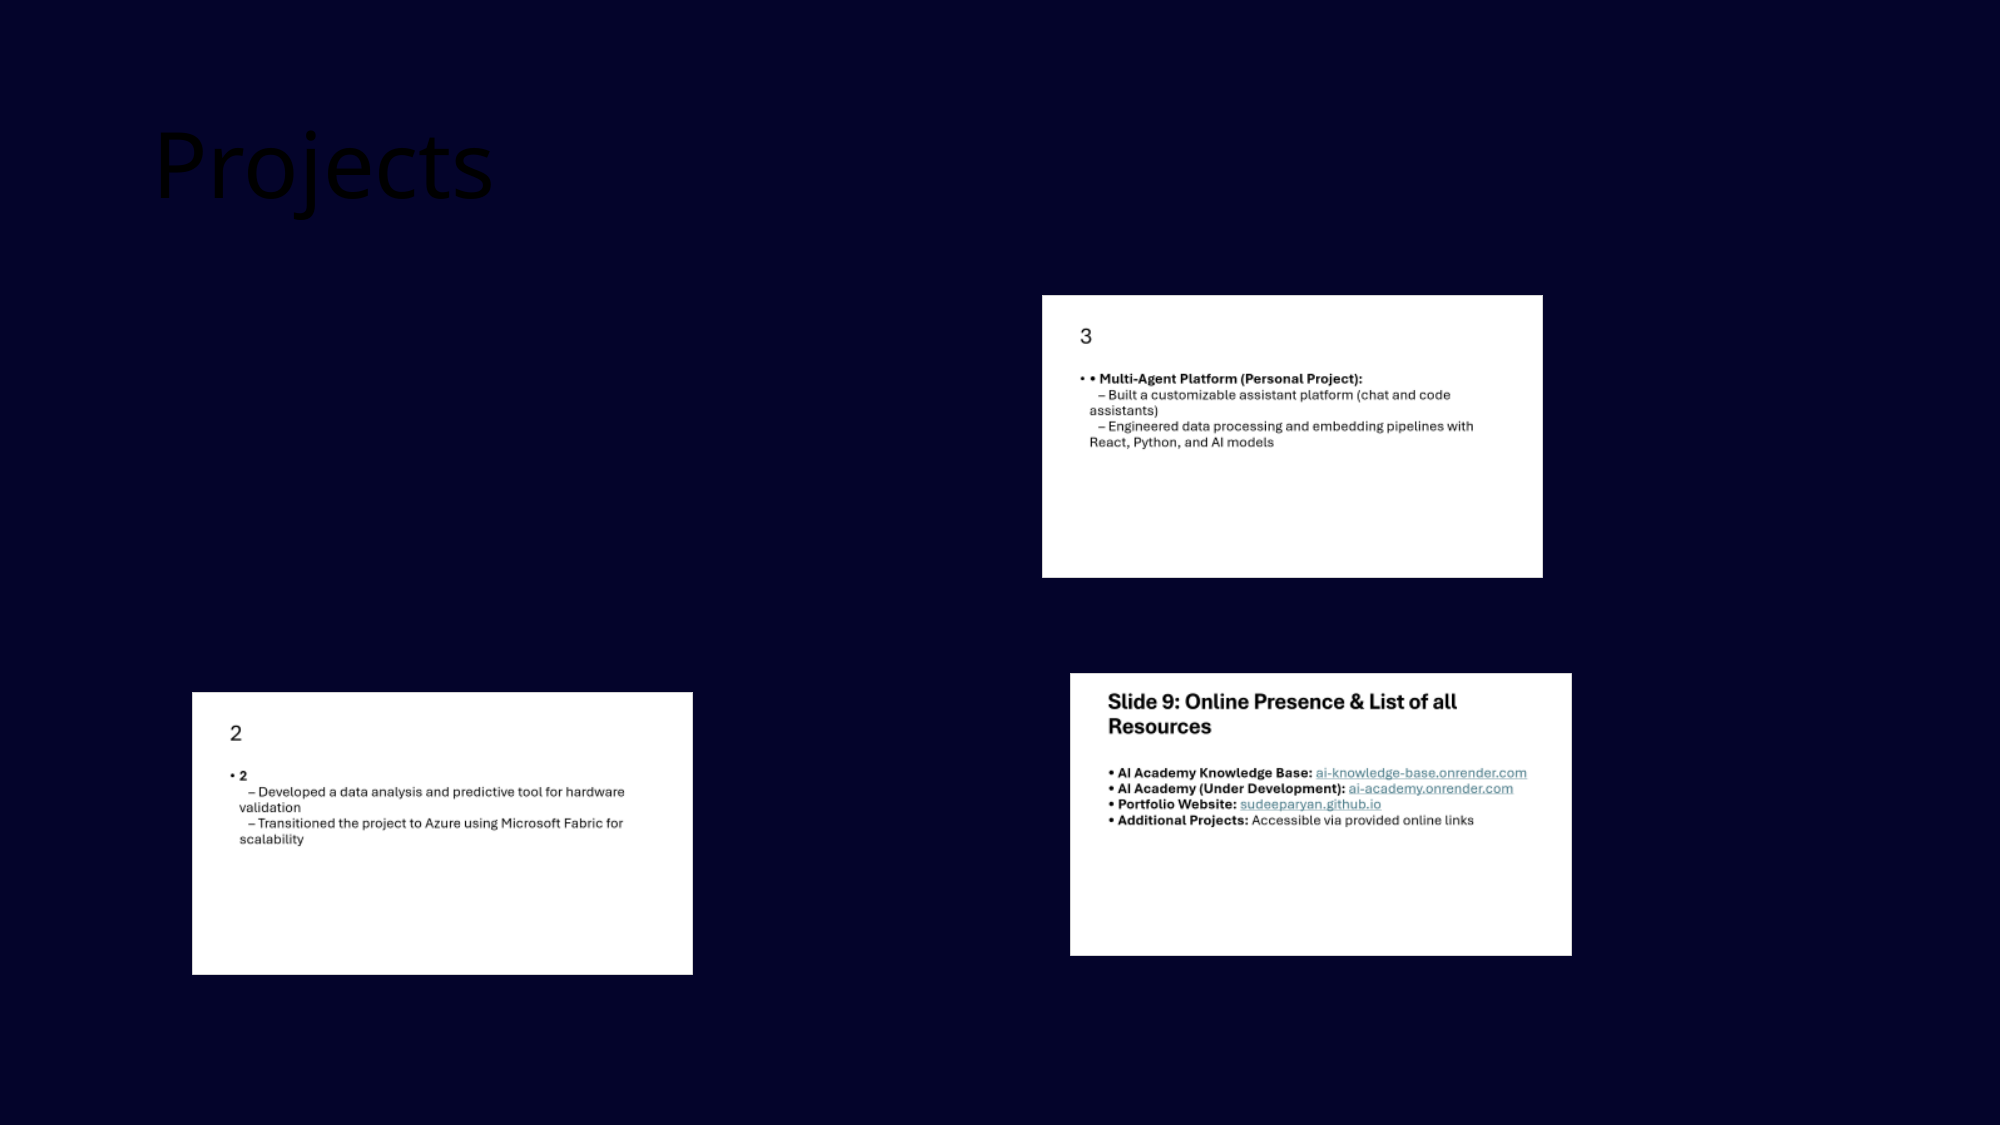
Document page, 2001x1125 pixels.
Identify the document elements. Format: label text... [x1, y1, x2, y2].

picture [1071, 674, 1571, 955]
picture [193, 693, 692, 974]
picture [1043, 296, 1542, 577]
title Projects [137, 59, 1863, 278]
